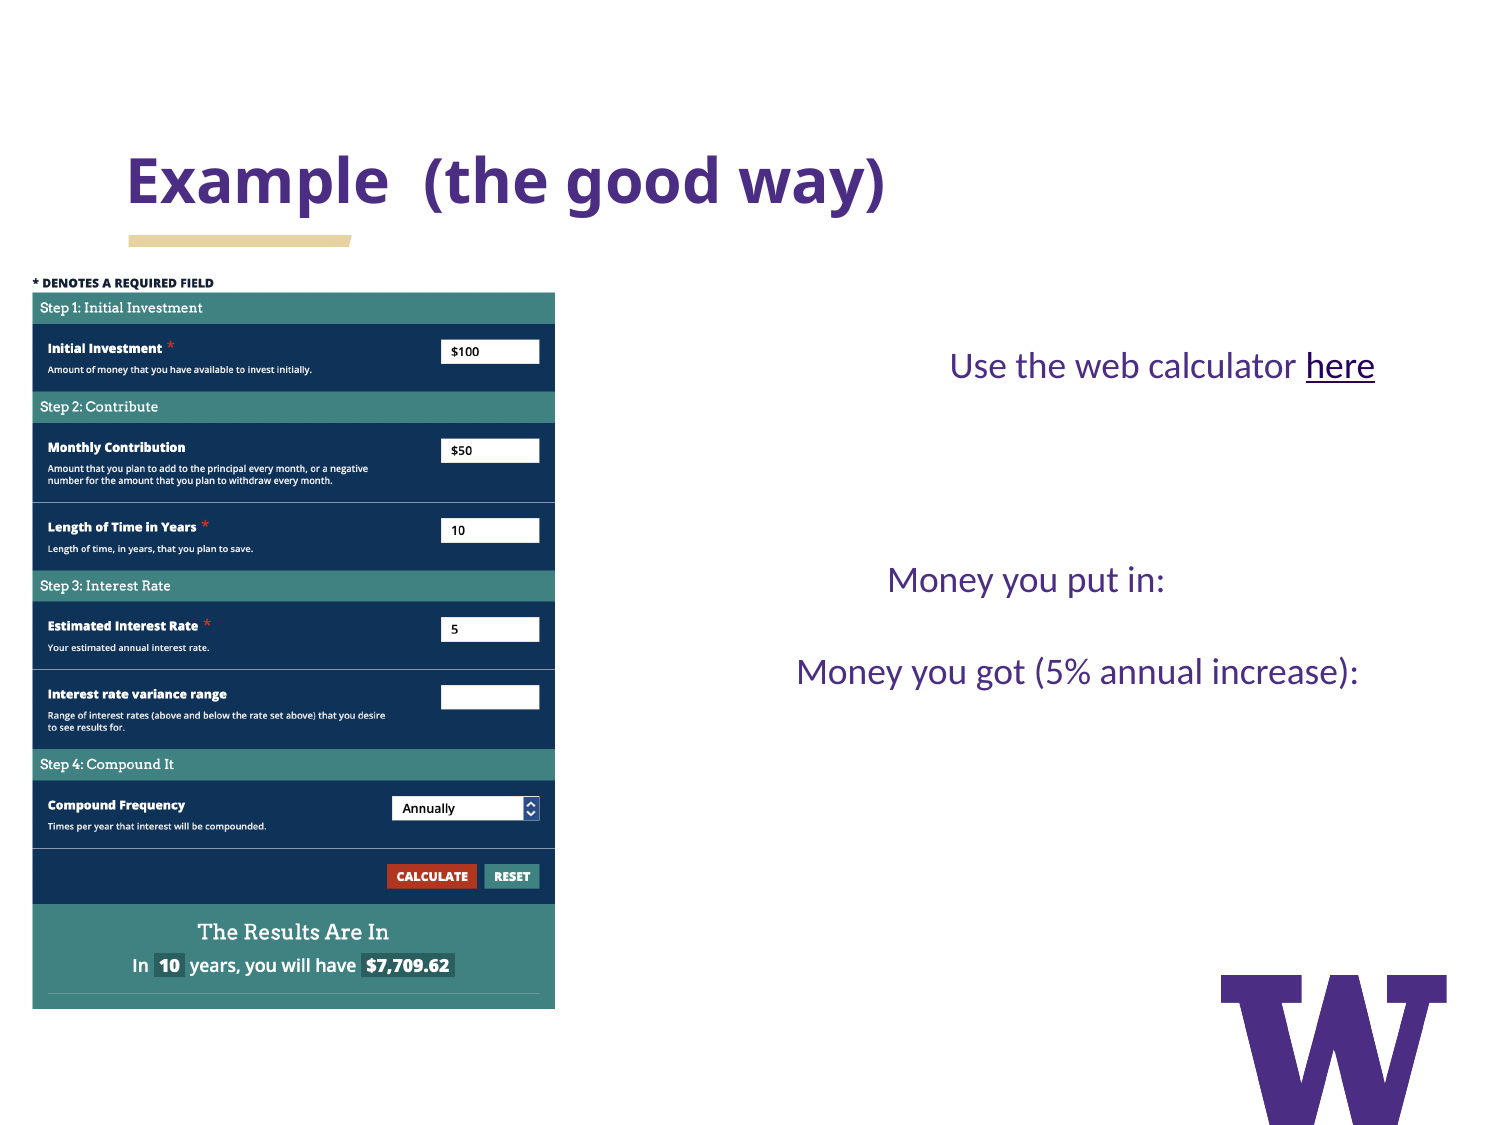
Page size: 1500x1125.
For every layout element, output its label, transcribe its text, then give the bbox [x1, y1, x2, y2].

title Example (the good way) [110, 60, 1453, 224]
picture [128, 235, 352, 247]
picture [1221, 975, 1447, 1125]
picture [12, 259, 569, 1009]
text_box Use the web calculator here [934, 333, 1391, 394]
